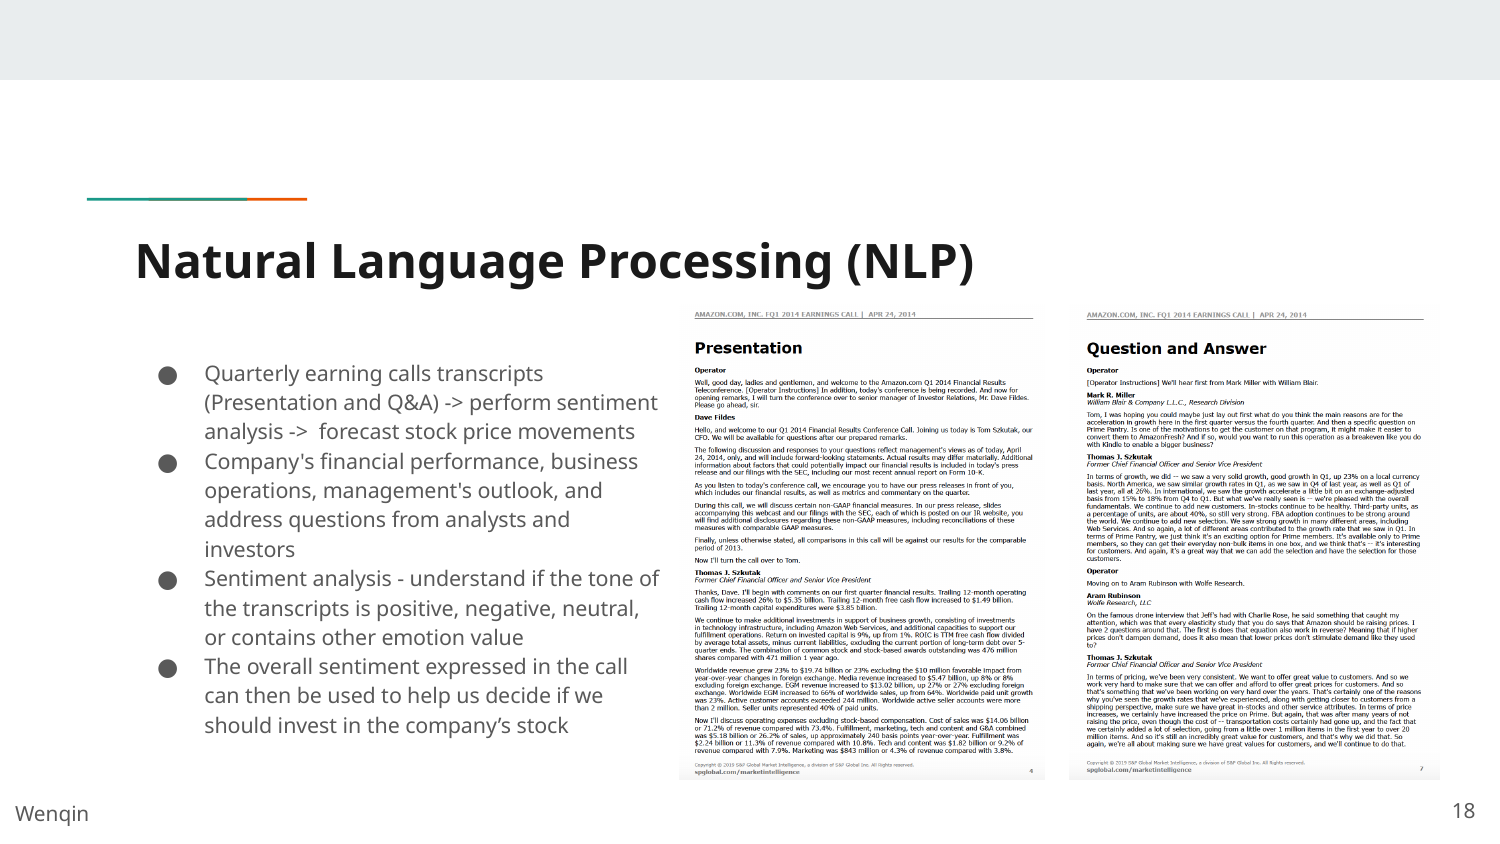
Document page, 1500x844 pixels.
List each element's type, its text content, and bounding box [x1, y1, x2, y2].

list Quarterly earning calls transcripts (Presentation and Q&A) -> perform sentiment analysis -> forecast stock price movements Company's financial performance, business operations, management's outlook, and address questions from analysts and investors Sentiment analysis - understand if the tone of the transcripts is positive, negative, neutral, or contains other emotion value The overall sentiment expressed in the call can then be used to help us decide if we should invest in the company’s stock [119, 341, 673, 780]
slide_number Wenqin [0, 779, 125, 844]
picture [678, 303, 1045, 780]
title Natural Language Processing (NLP) [119, 216, 1381, 305]
slide_number ‹#› [1400, 779, 1491, 844]
picture [1069, 303, 1440, 780]
